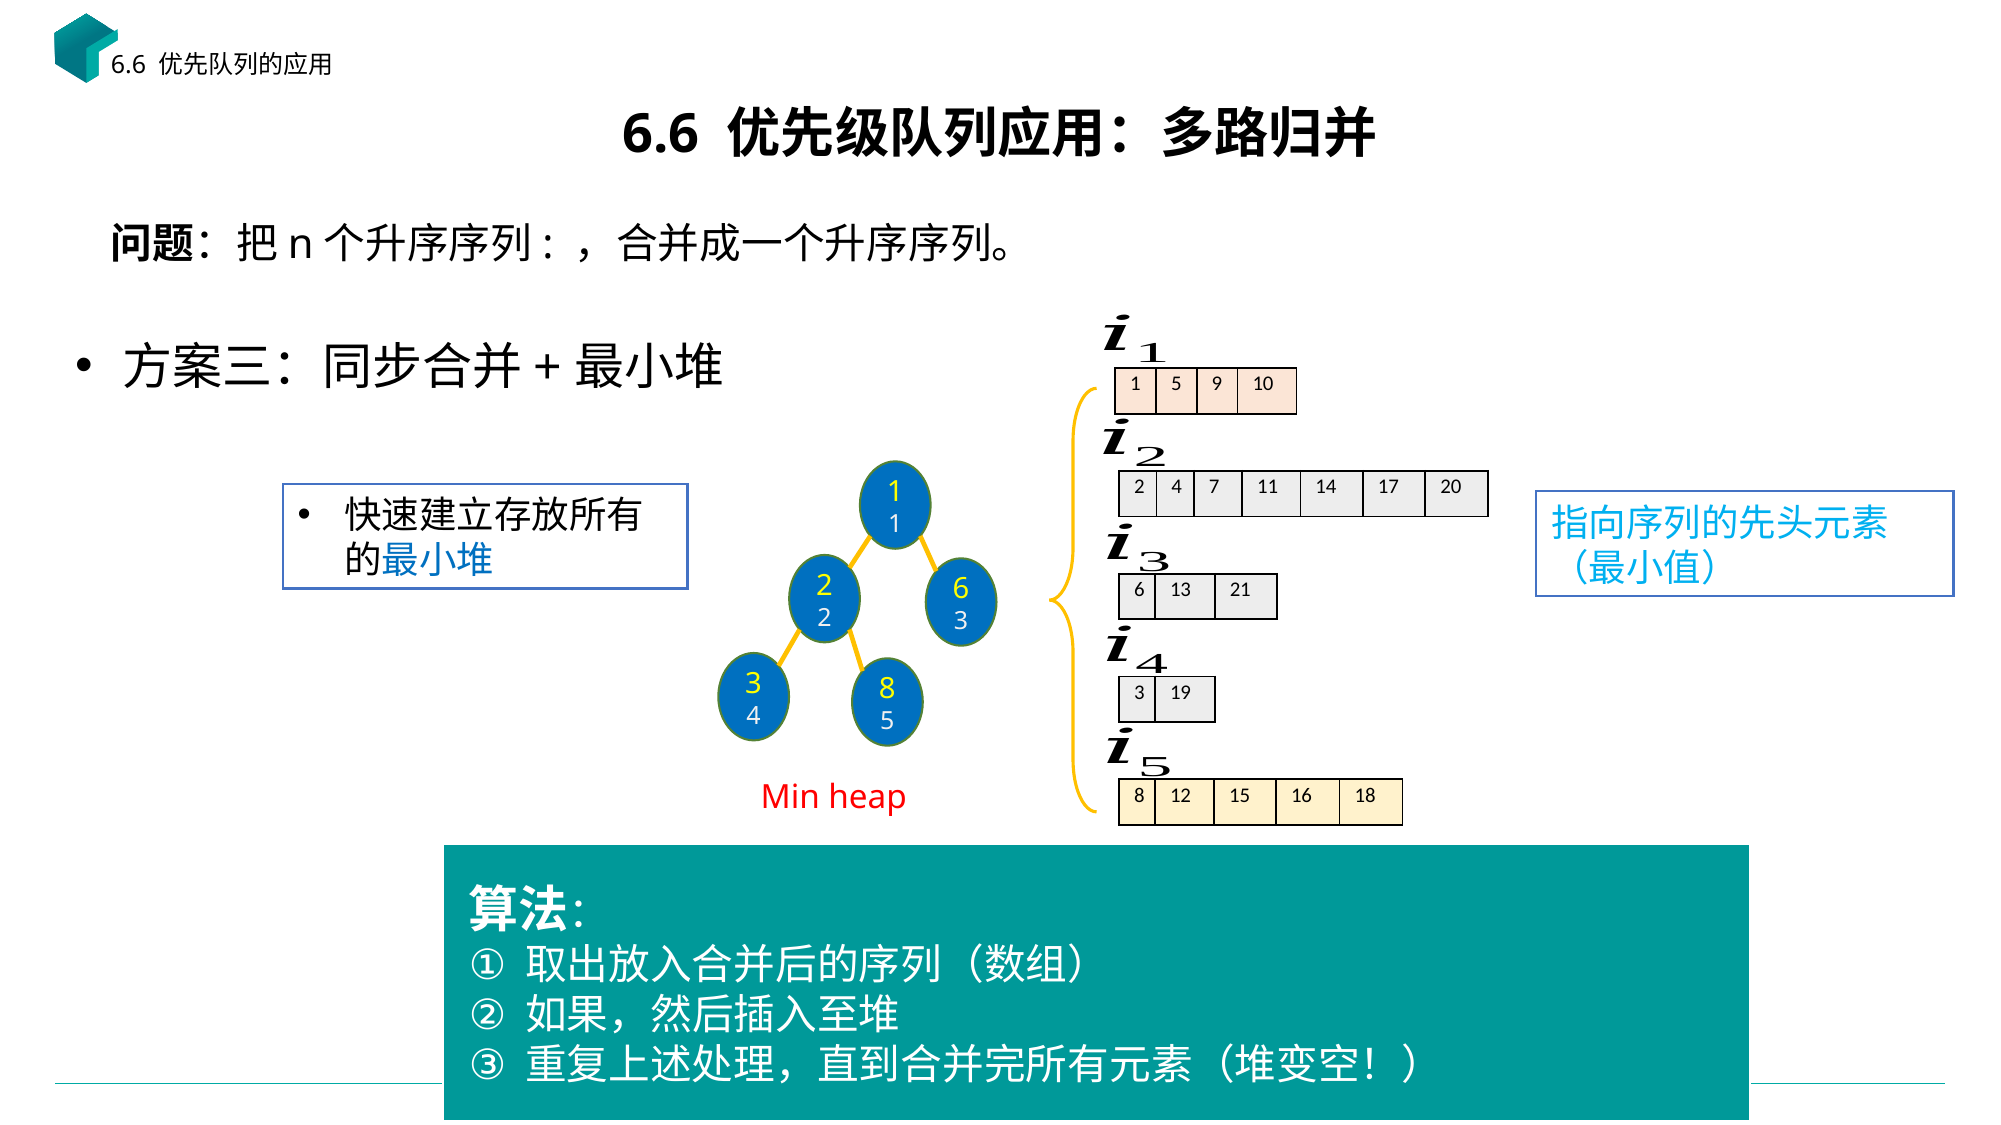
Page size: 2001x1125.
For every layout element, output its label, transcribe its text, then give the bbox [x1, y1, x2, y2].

table_header 13 [1156, 575, 1214, 618]
table_header 6 [1120, 575, 1154, 618]
table_header 14 [1301, 472, 1362, 516]
table_header 19 [1156, 677, 1214, 721]
table_header 3 [1120, 677, 1154, 721]
table_header 9 [1198, 369, 1237, 413]
table_header 21 [1216, 575, 1276, 618]
table_header 5 [1157, 369, 1196, 413]
title 6.6 优先级队列应用：多路归并 [137, 92, 1863, 178]
text_box Min heap [745, 768, 923, 823]
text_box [718, 461, 997, 746]
table_header 8 [1120, 780, 1154, 824]
table_header 4 [1157, 472, 1193, 516]
table_header 17 [1364, 472, 1424, 516]
table_header 12 [1156, 780, 1213, 824]
table_header 2 [1120, 472, 1156, 516]
text_box 方案三：同步合并+最小堆 [60, 327, 740, 403]
text_box [1049, 387, 1097, 813]
table_header 1 [1116, 369, 1155, 413]
subtitle 6.6 优先队列的应用 [95, 44, 894, 99]
table_header 11 [1243, 472, 1300, 516]
table_header 18 [1340, 780, 1402, 824]
table_header 20 [1426, 472, 1487, 516]
table_header 10 [1238, 369, 1296, 413]
table_header 15 [1215, 780, 1275, 824]
table_header 16 [1277, 780, 1339, 824]
table_header 7 [1195, 472, 1241, 516]
